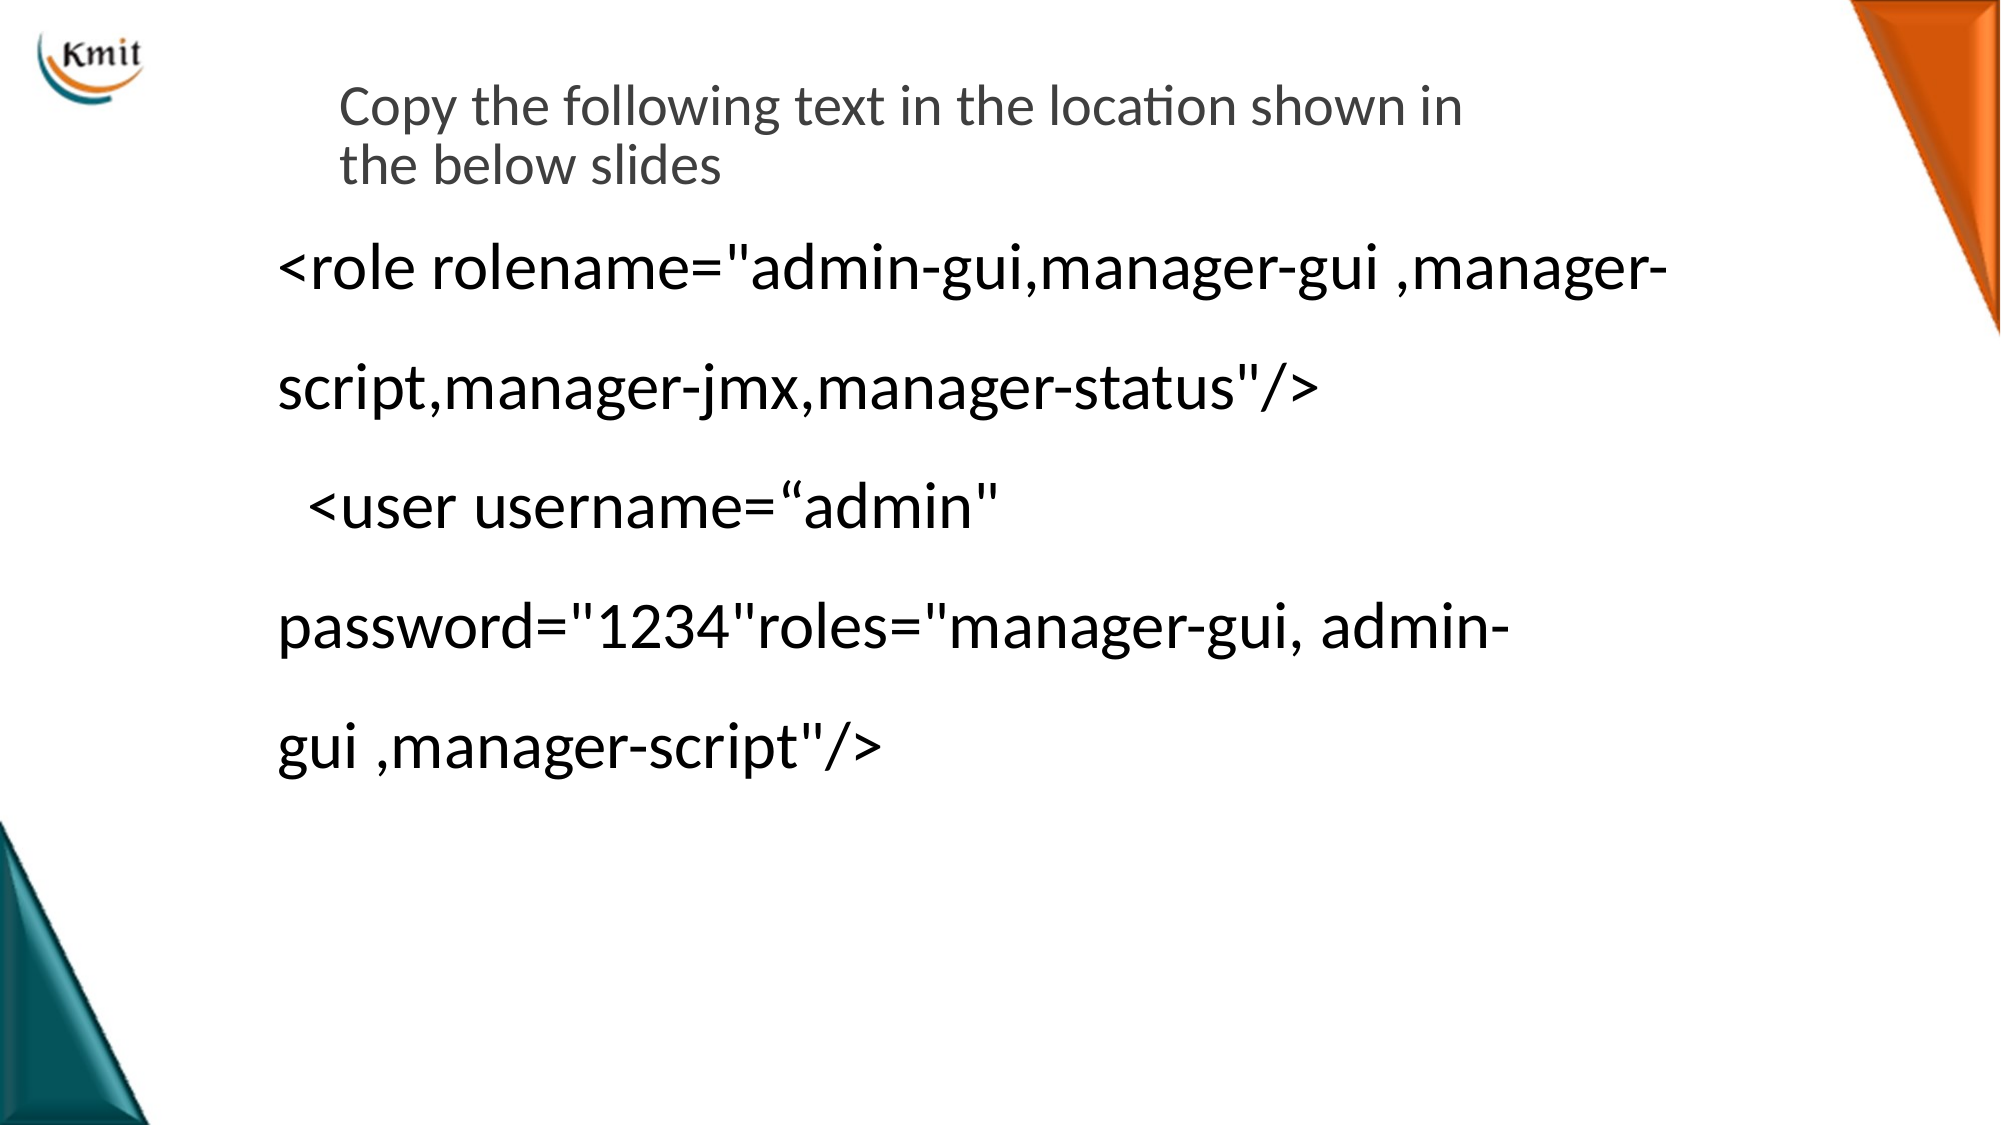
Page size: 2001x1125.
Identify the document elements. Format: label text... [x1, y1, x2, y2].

picture [0, 0, 2001, 1125]
text_box Copy the following text in the location shown in the below slides [324, 0, 1563, 238]
text_box <role rolename="admin-gui,manager-gui ,manager-script,manager-jmx,manager-status"/> <user username=“admin" password="1234"roles="manager-gui, admin-gui ,manager-script"/> [262, 174, 1841, 790]
